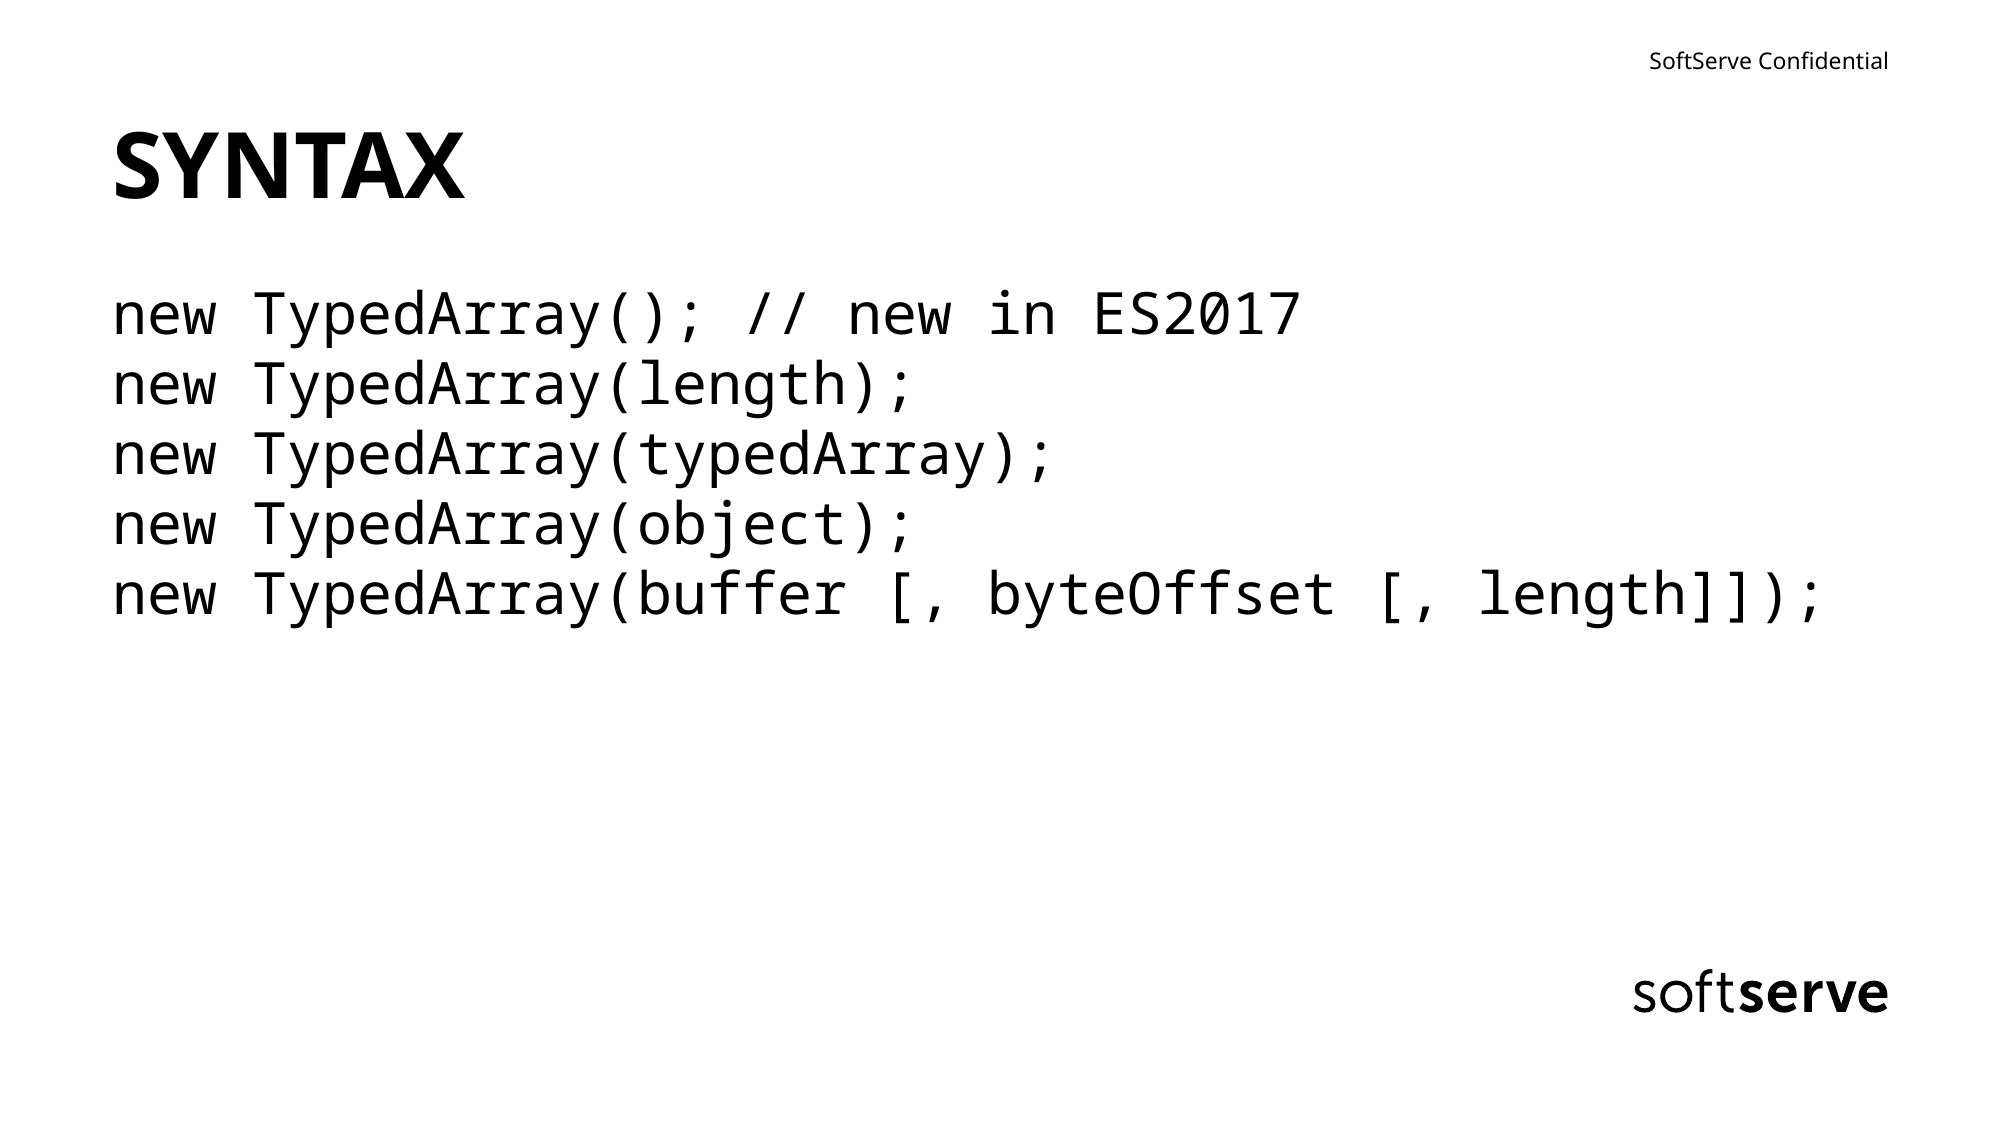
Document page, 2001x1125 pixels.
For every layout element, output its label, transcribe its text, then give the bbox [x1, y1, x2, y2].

list new TypedArray(); // new in ES2017 new TypedArray(length); new TypedArray(typedArray); new TypedArray(object); new TypedArray(buffer [, byteOffset [, length]]); [112, 268, 1888, 1050]
title SYNTAX [112, 112, 1888, 225]
